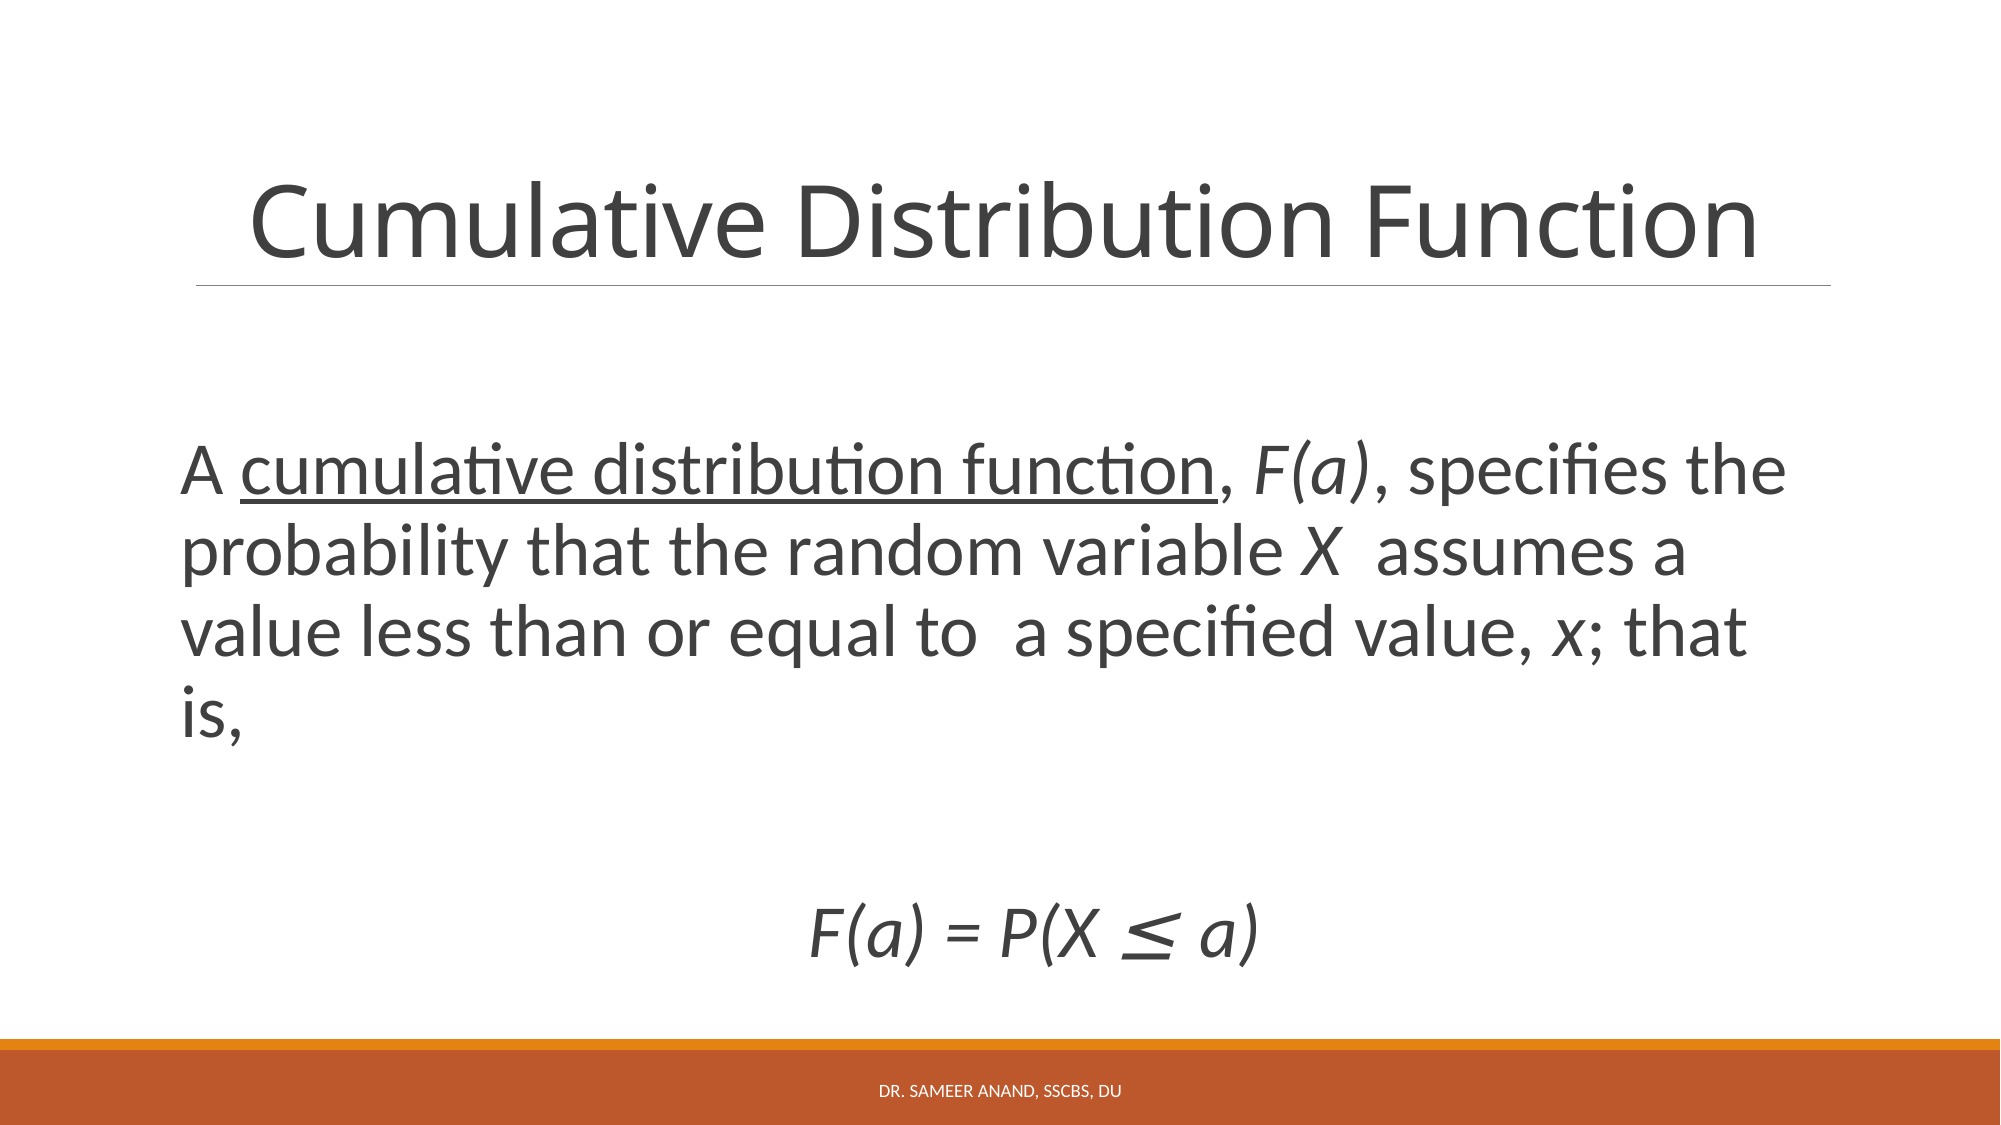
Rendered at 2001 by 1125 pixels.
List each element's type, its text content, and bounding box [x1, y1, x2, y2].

footer Dr. Sameer Anand, SSCBS, DU [604, 1059, 1396, 1120]
title Cumulative Distribution Function [180, 47, 1830, 285]
list A cumulative distribution function, F(a), specifies the probability that the random variable X assumes a value less than or equal to a specified value, x; that is, F(a) = P(X ≤ a) [180, 302, 1830, 963]
